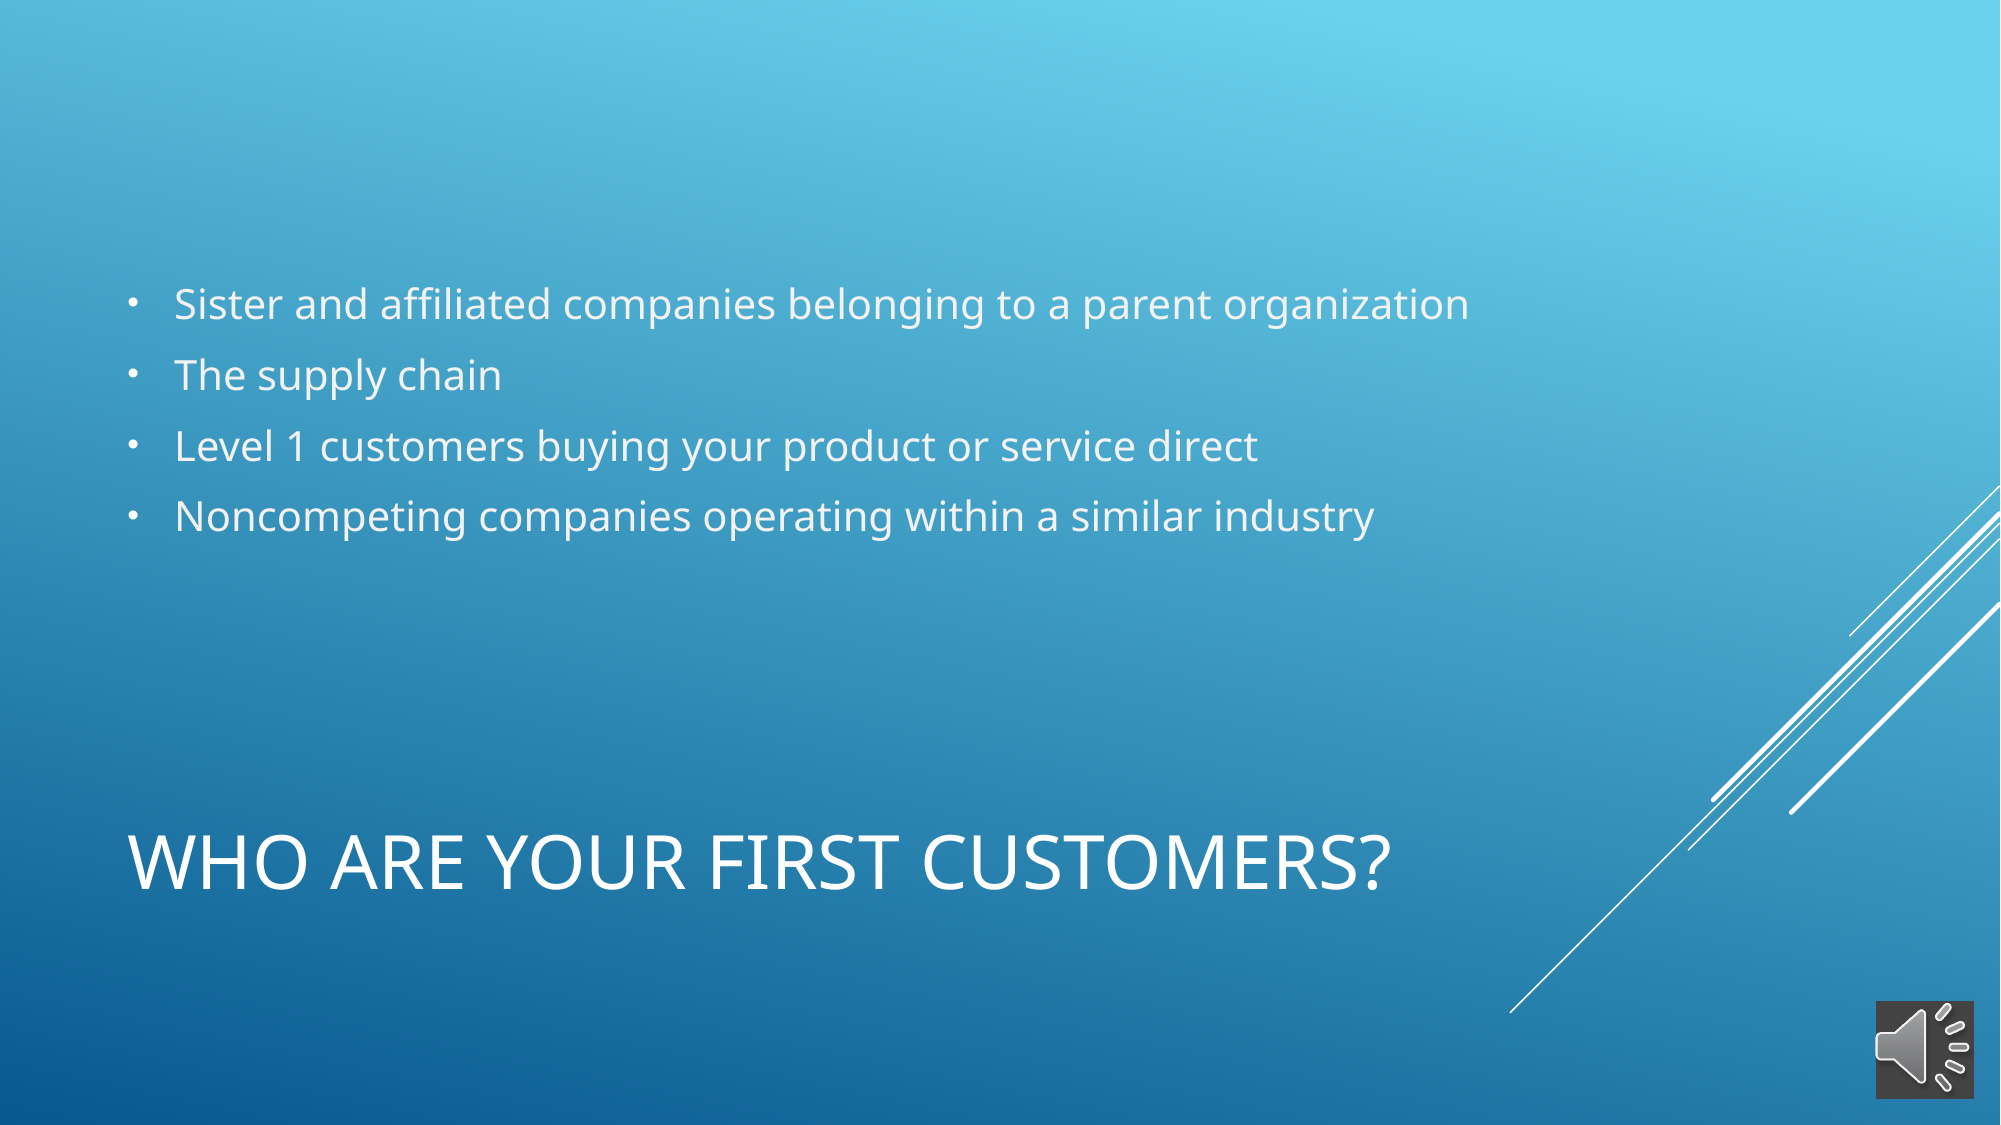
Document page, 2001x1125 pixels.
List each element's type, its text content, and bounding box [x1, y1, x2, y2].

title Who are your first customers? [112, 736, 1513, 984]
picture [1874, 999, 1976, 1101]
list Sister and affiliated companies belonging to a parent organization The supply chain Level 1 customers buying your product or service direct Noncompeting companies operating within a similar industry [112, 112, 1513, 706]
